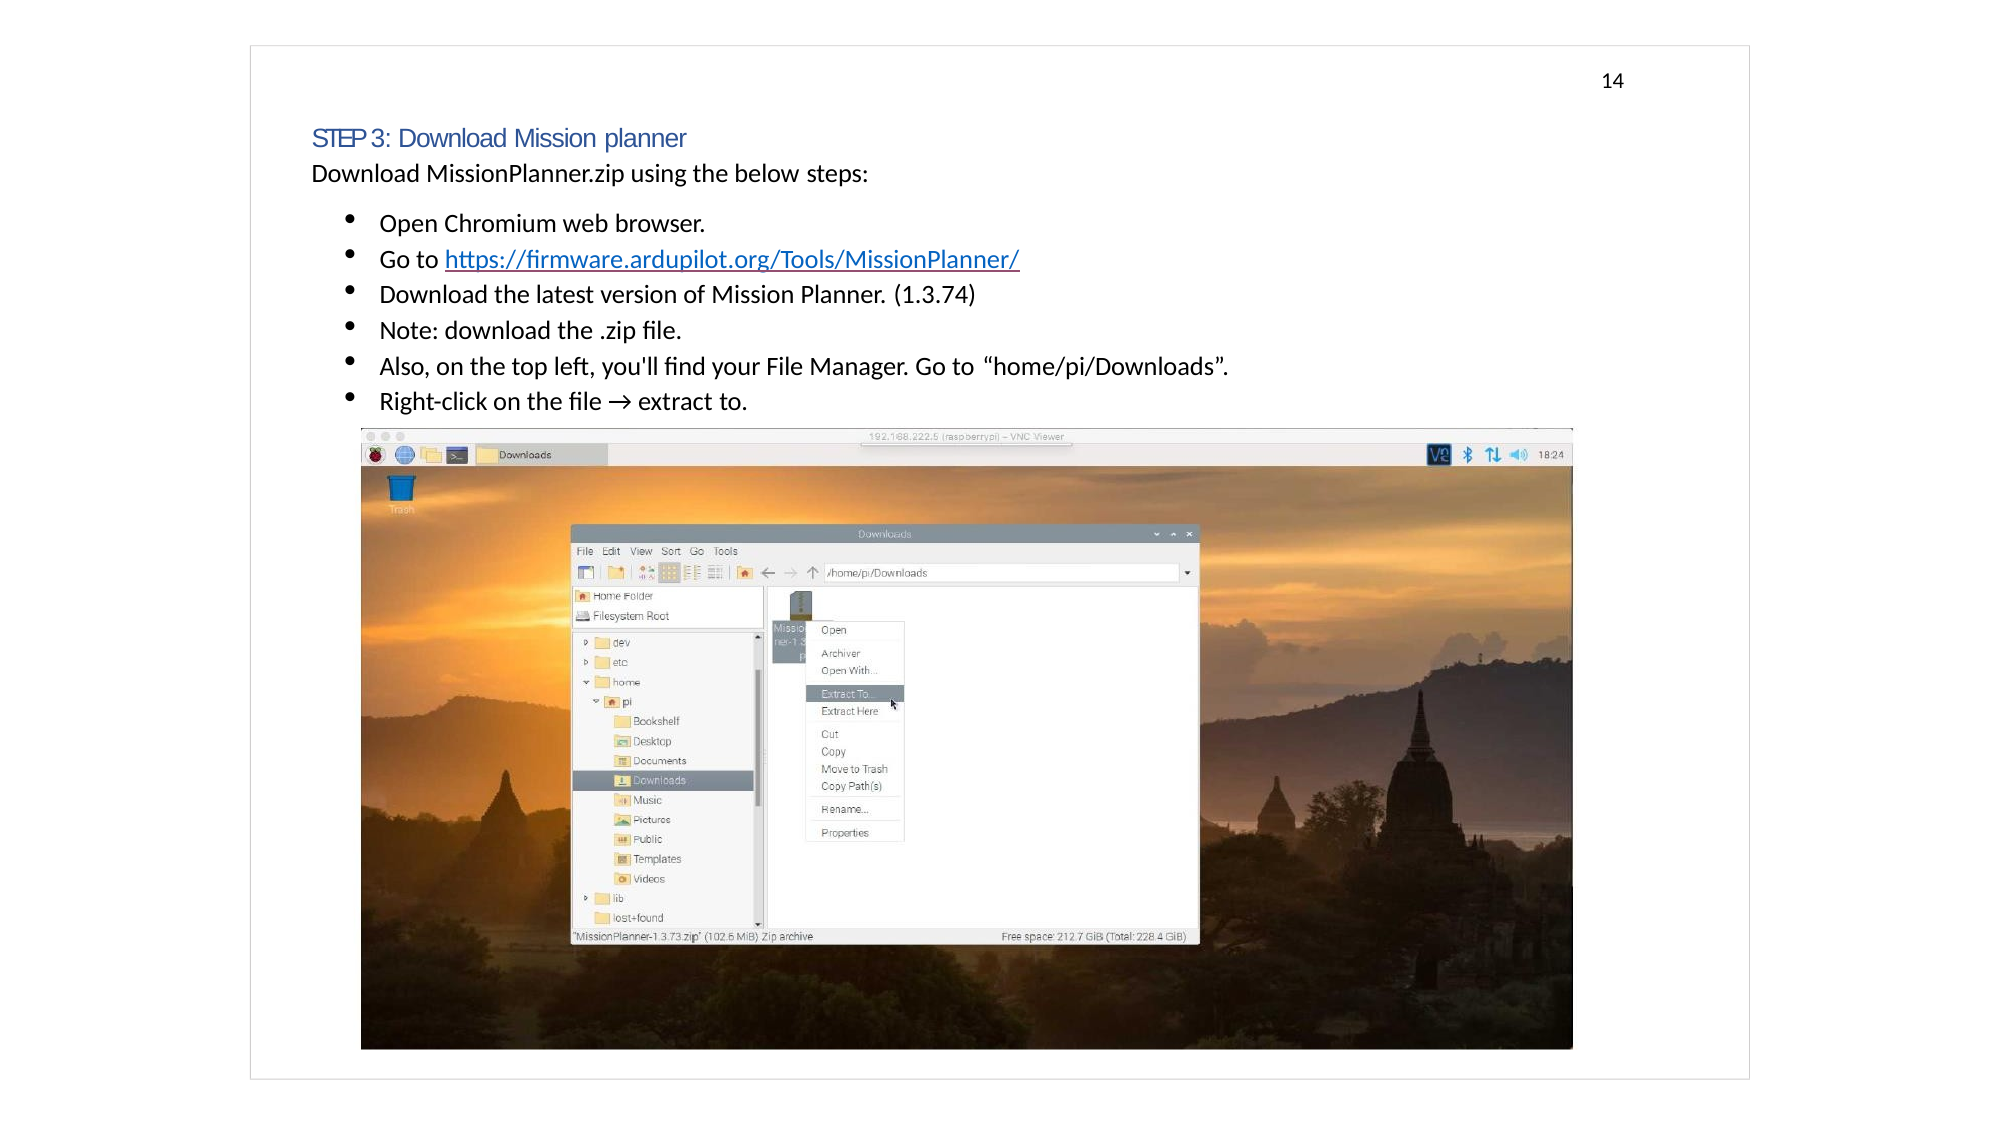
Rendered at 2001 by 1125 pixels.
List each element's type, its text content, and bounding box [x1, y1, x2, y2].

text_box 14 [1599, 63, 1627, 93]
text_box STEP 3: Download Mission planner Download MissionPlanner.zip using the below steps: Open Chromium web browser. Go to https://firmware.ardupilot.org/Tools/MissionPlanner/ Download the latest version of Mission Planner. (1.3.74) Note: download the .zip file. Also, on the top left, you'll find your File Manager. Go to “home/pi/Downloads”. Right-click on the file → extract to. [309, 116, 1579, 417]
text_box [353, 426, 1579, 1050]
